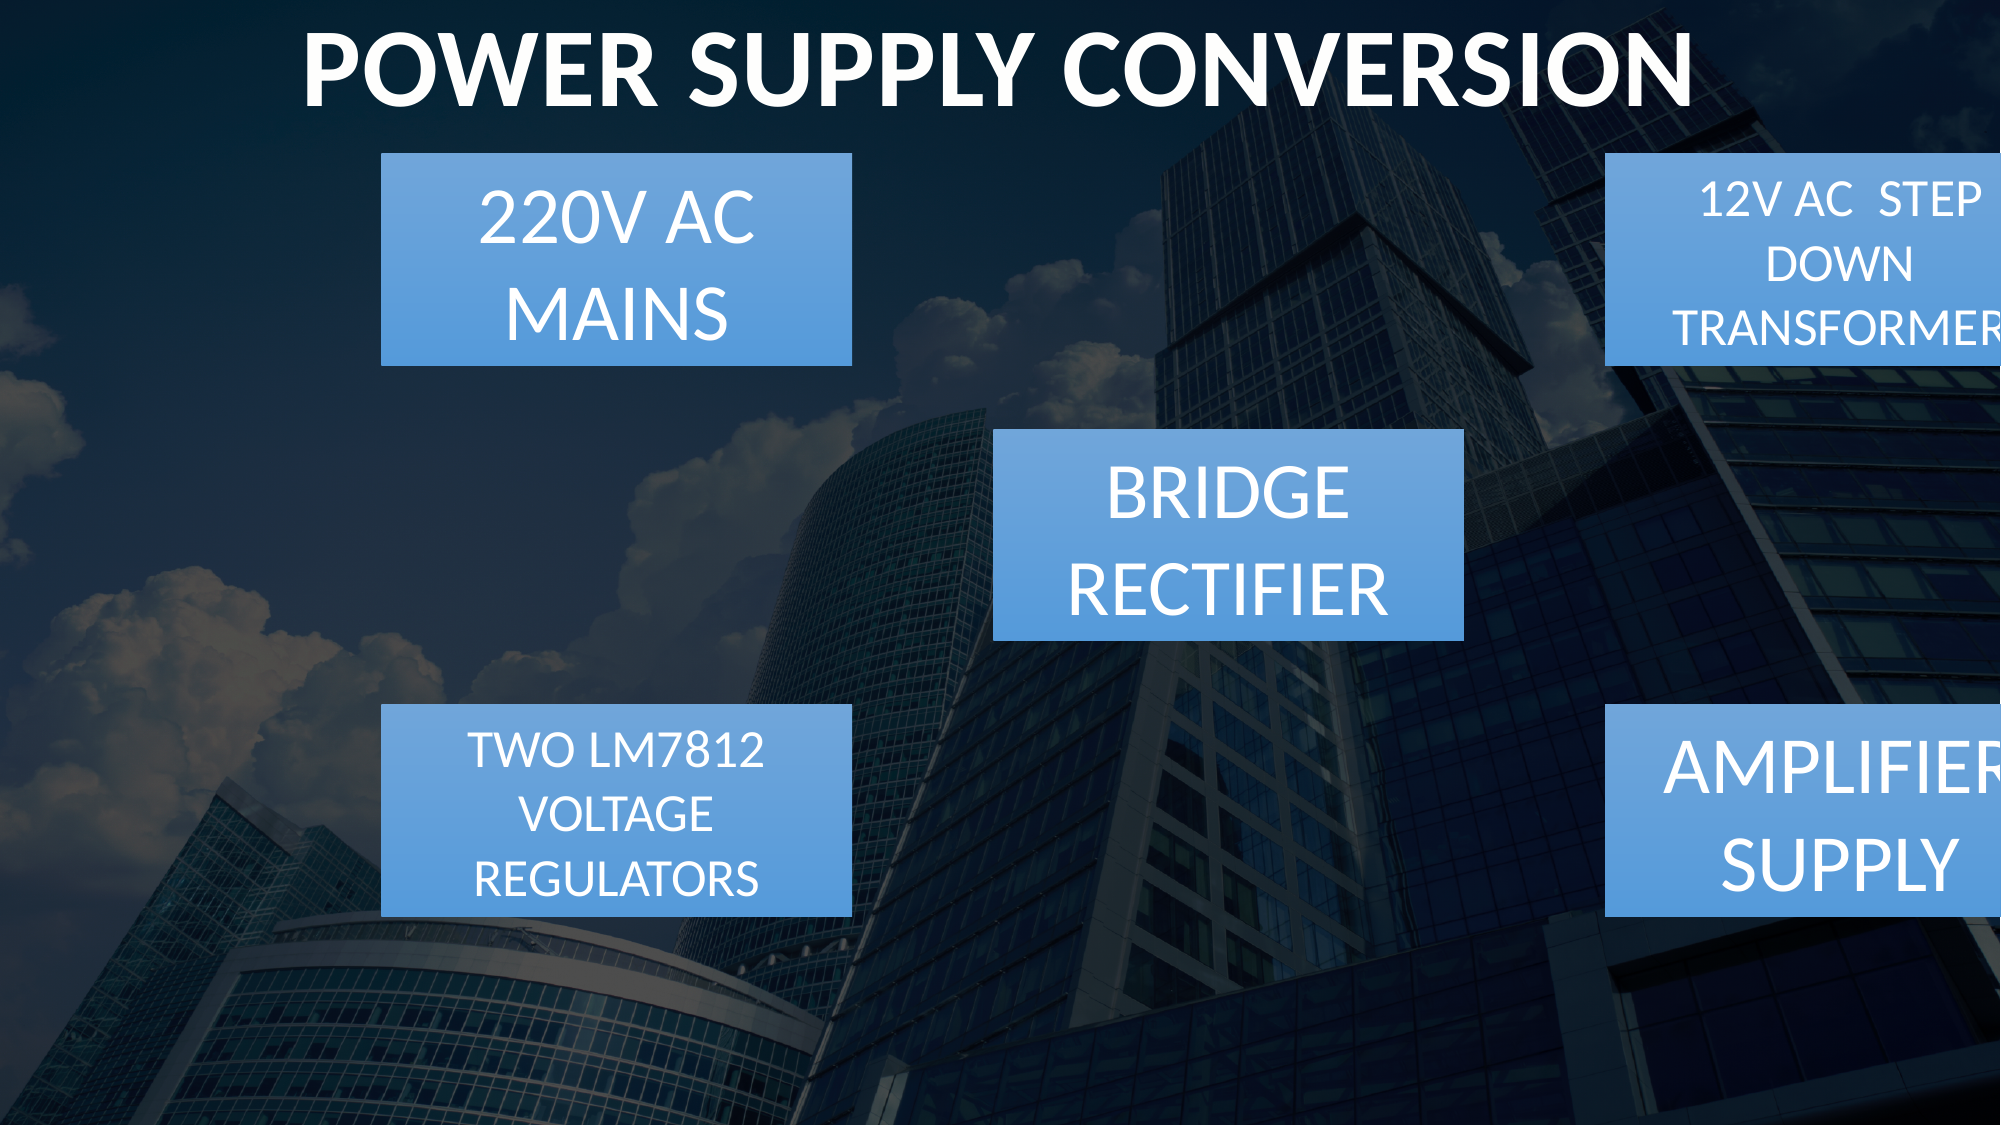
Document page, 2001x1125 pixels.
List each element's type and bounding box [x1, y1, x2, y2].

picture [0, 0, 2000, 1125]
text_box [381, 153, 1794, 892]
